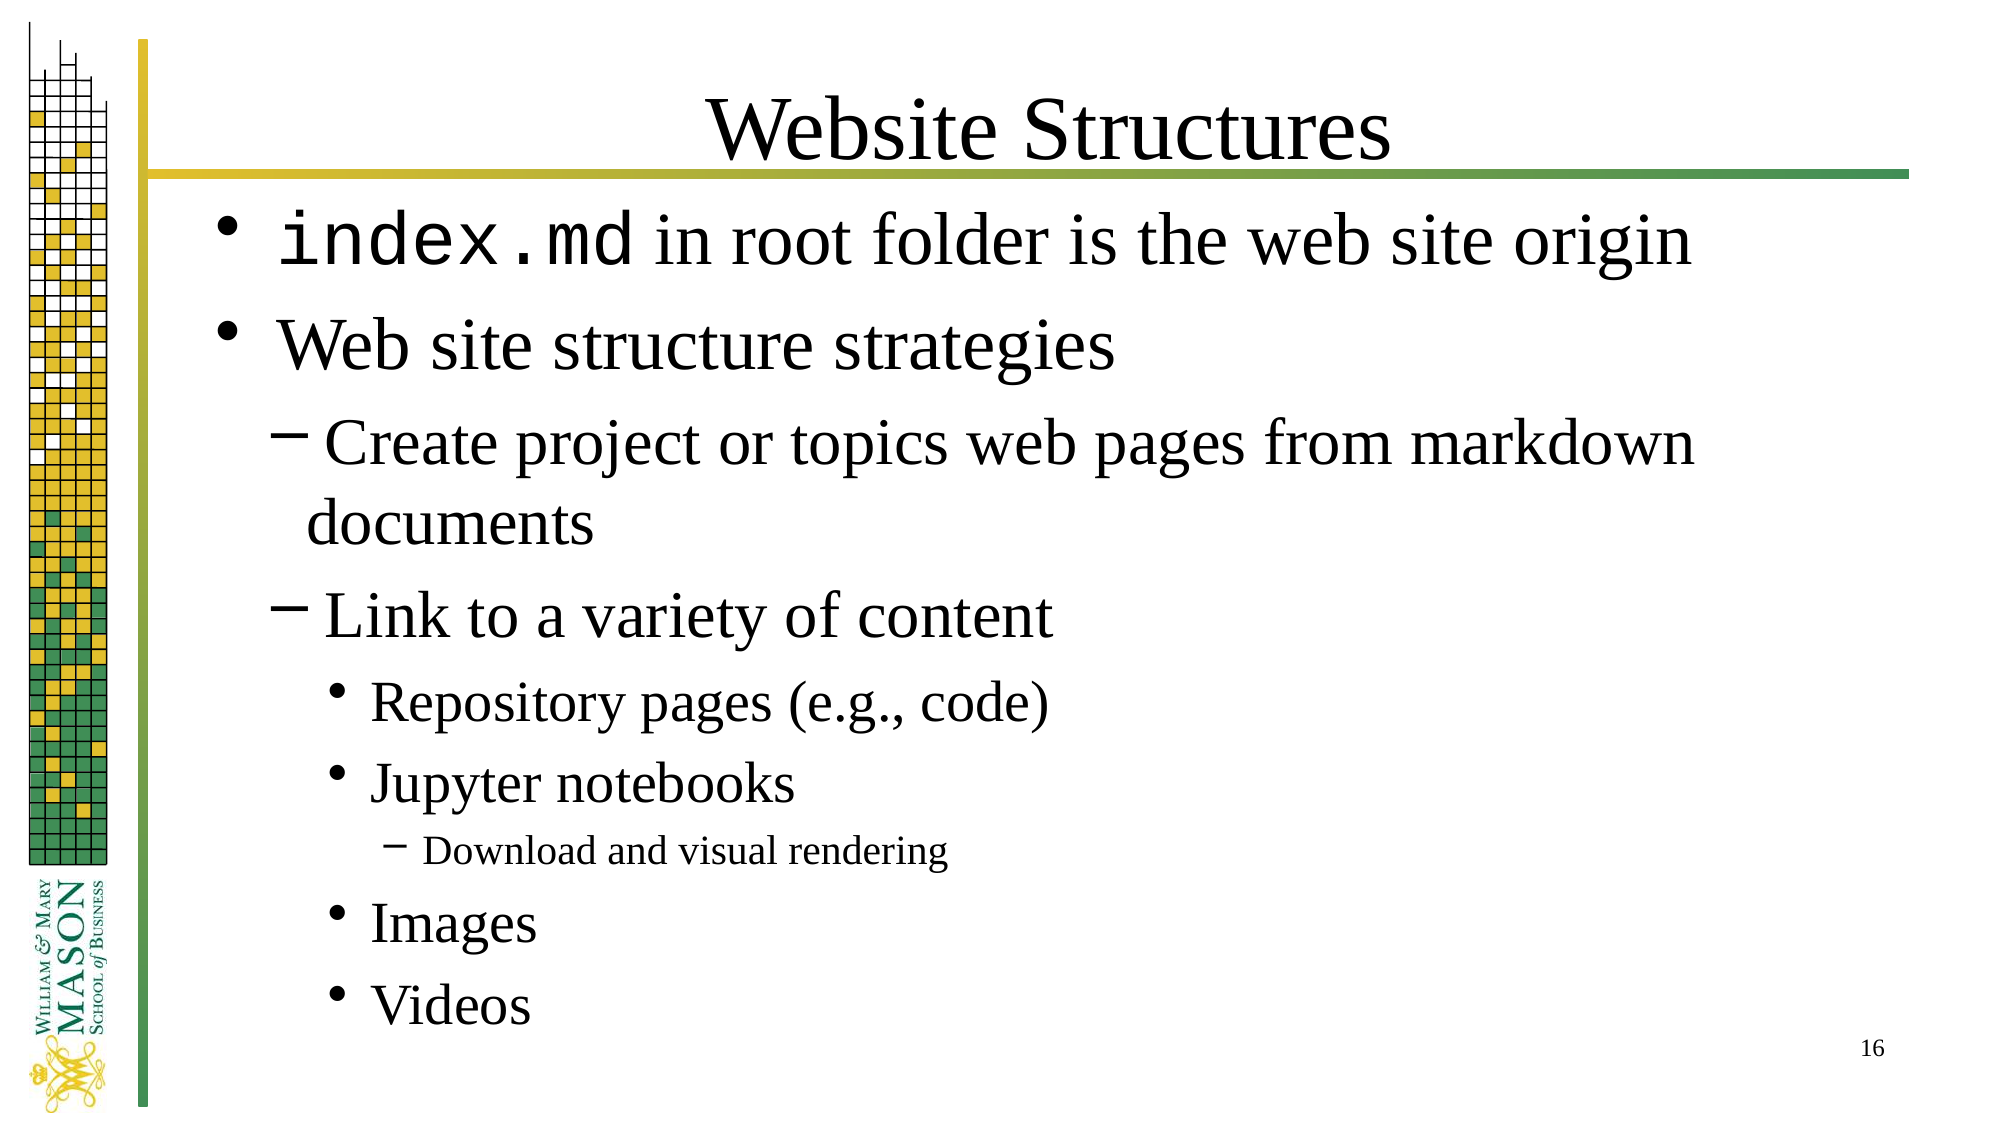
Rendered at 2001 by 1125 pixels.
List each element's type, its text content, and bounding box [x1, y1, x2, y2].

picture [29, 879, 107, 1113]
title Website Structures [200, 45, 1900, 181]
list index.md in root folder is the web site origin Web site structure strategies Create project or topics web pages from markdown documents Link to a variety of content Repository pages (e.g., code) Jupyter notebooks Download and visual rendering Images Videos [200, 181, 1900, 1005]
slide_number 16 [1398, 1024, 1901, 1103]
